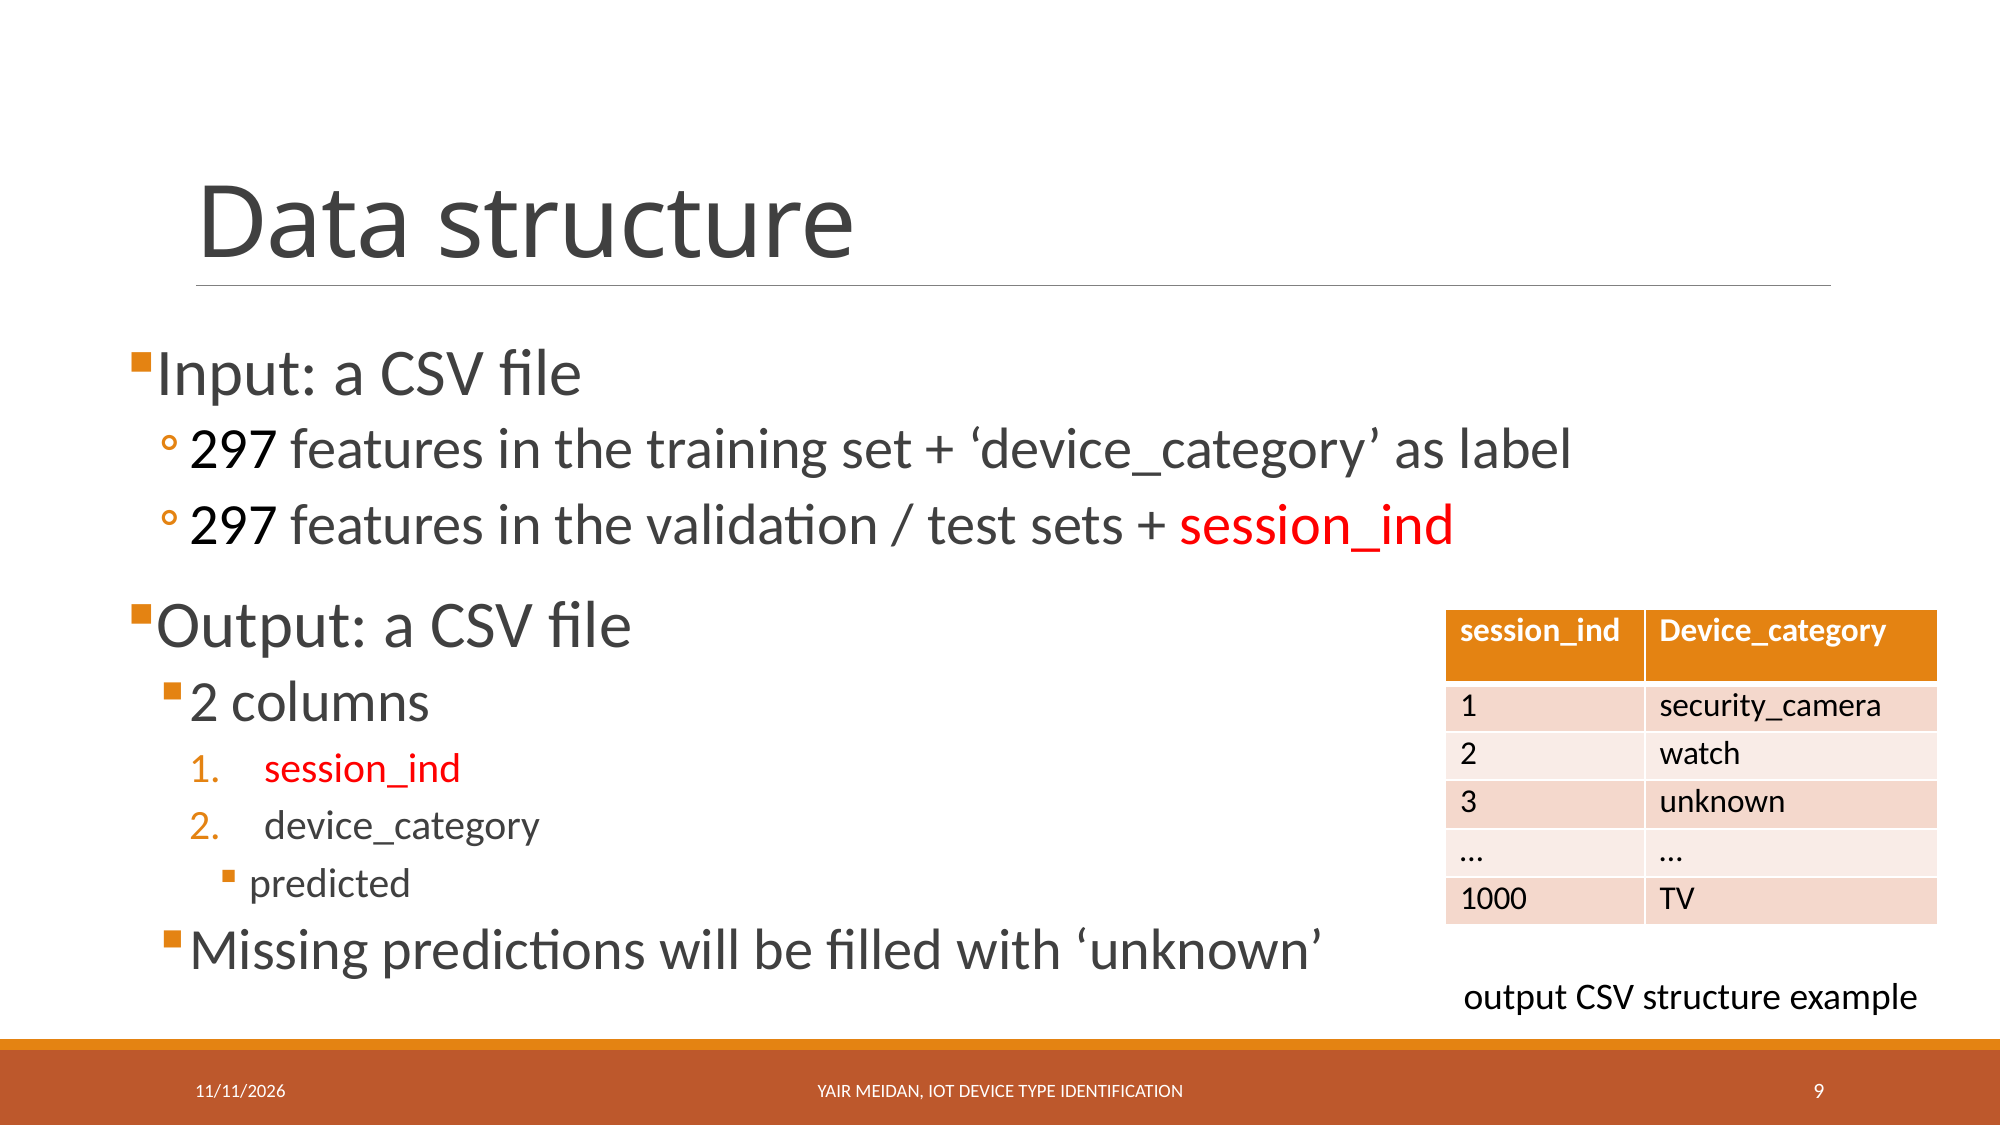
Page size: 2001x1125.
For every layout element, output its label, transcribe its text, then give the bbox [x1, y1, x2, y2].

table_cell 3 [1446, 781, 1644, 828]
list Input: a CSV file 297 features in the training set + ‘device_category’ as label 297 features in the validation / test sets + session_ind Output: a CSV file 2 columns session_ind device_category predicted Missing predictions will be filled with ‘unknown’ [126, 330, 1777, 991]
table_header session_ind [1446, 610, 1644, 681]
footer Yair Meidan, IoT device type identification [604, 1059, 1396, 1120]
table_cell unknown [1646, 781, 1937, 828]
table_cell watch [1646, 733, 1937, 779]
text_box output CSV structure example [1448, 964, 1934, 1025]
title Data structure [180, 47, 1830, 285]
table_cell security_camera [1646, 687, 1937, 731]
table_cell 2 [1446, 733, 1644, 779]
table_cell TV [1646, 878, 1937, 924]
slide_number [180, 1059, 586, 1120]
table_cell … [1646, 830, 1937, 876]
table_cell 1 [1446, 687, 1644, 731]
slide_number 9 [1624, 1059, 1840, 1120]
table_cell … [1446, 830, 1644, 876]
table_cell 1000 [1446, 878, 1644, 924]
table_header Device_category [1646, 610, 1937, 681]
